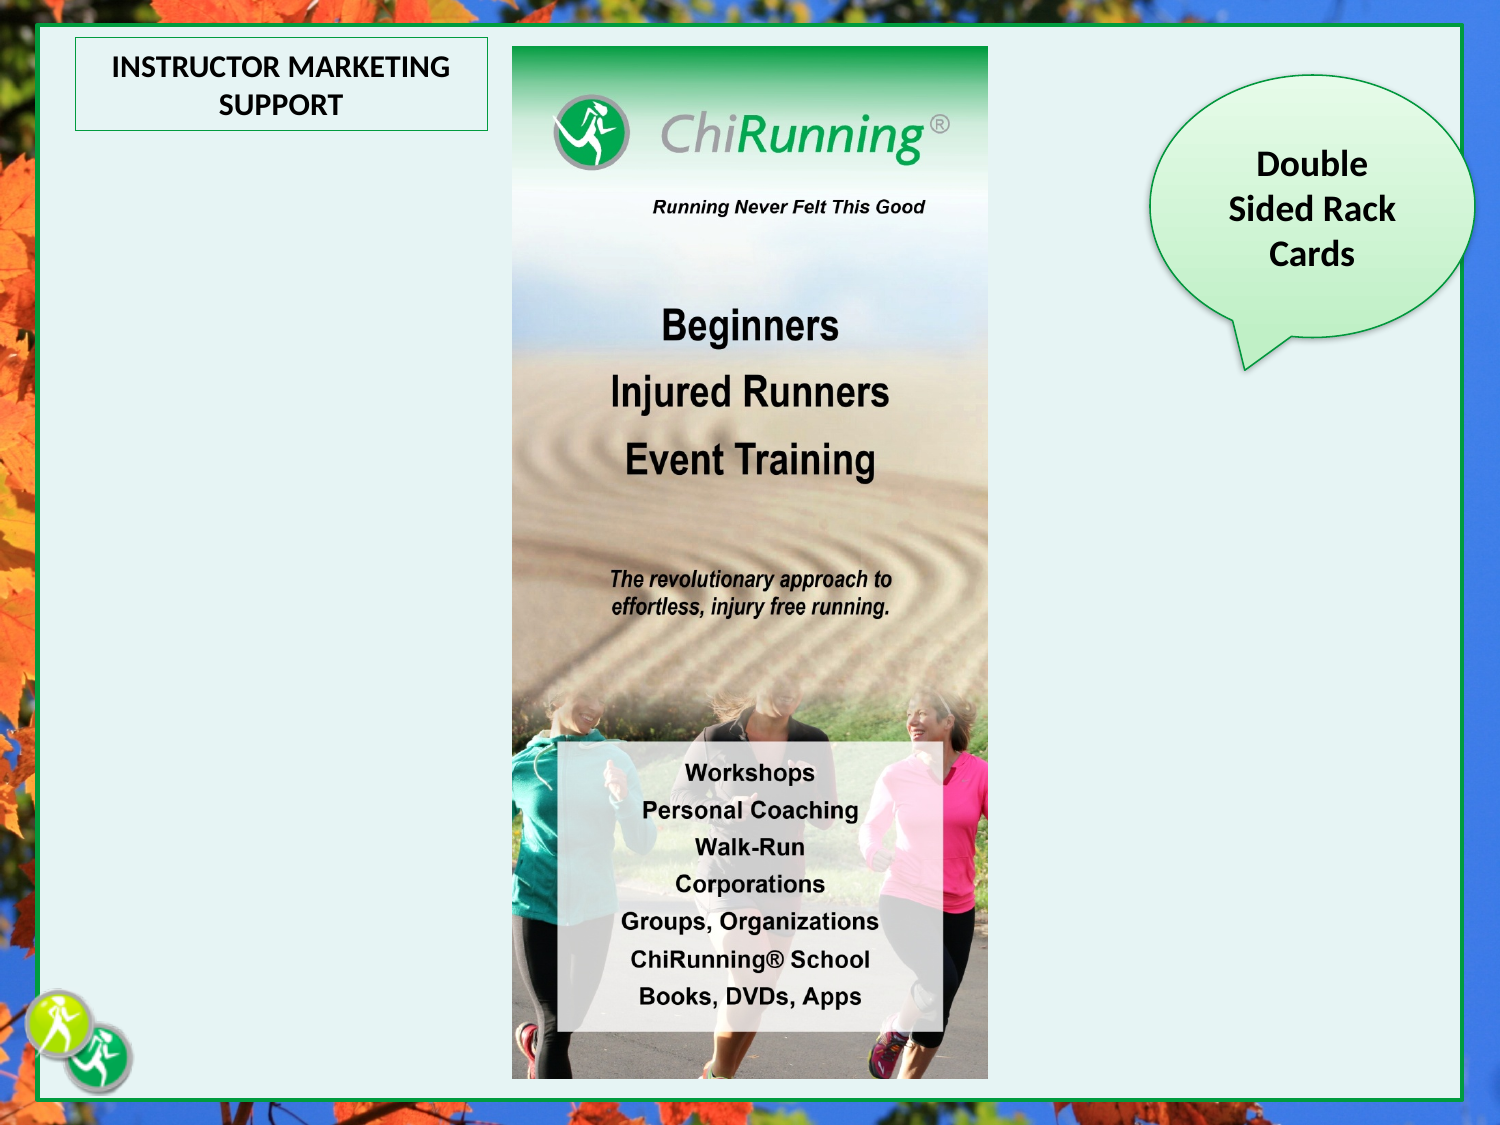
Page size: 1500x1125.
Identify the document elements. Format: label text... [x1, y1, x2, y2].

picture [0, 0, 1500, 1125]
text_box Double Sided Rack Cards [1149, 74, 1476, 371]
text_box [35, 23, 1464, 1102]
title INSTRUCTOR MARKETING SUPPORT [75, 37, 488, 131]
